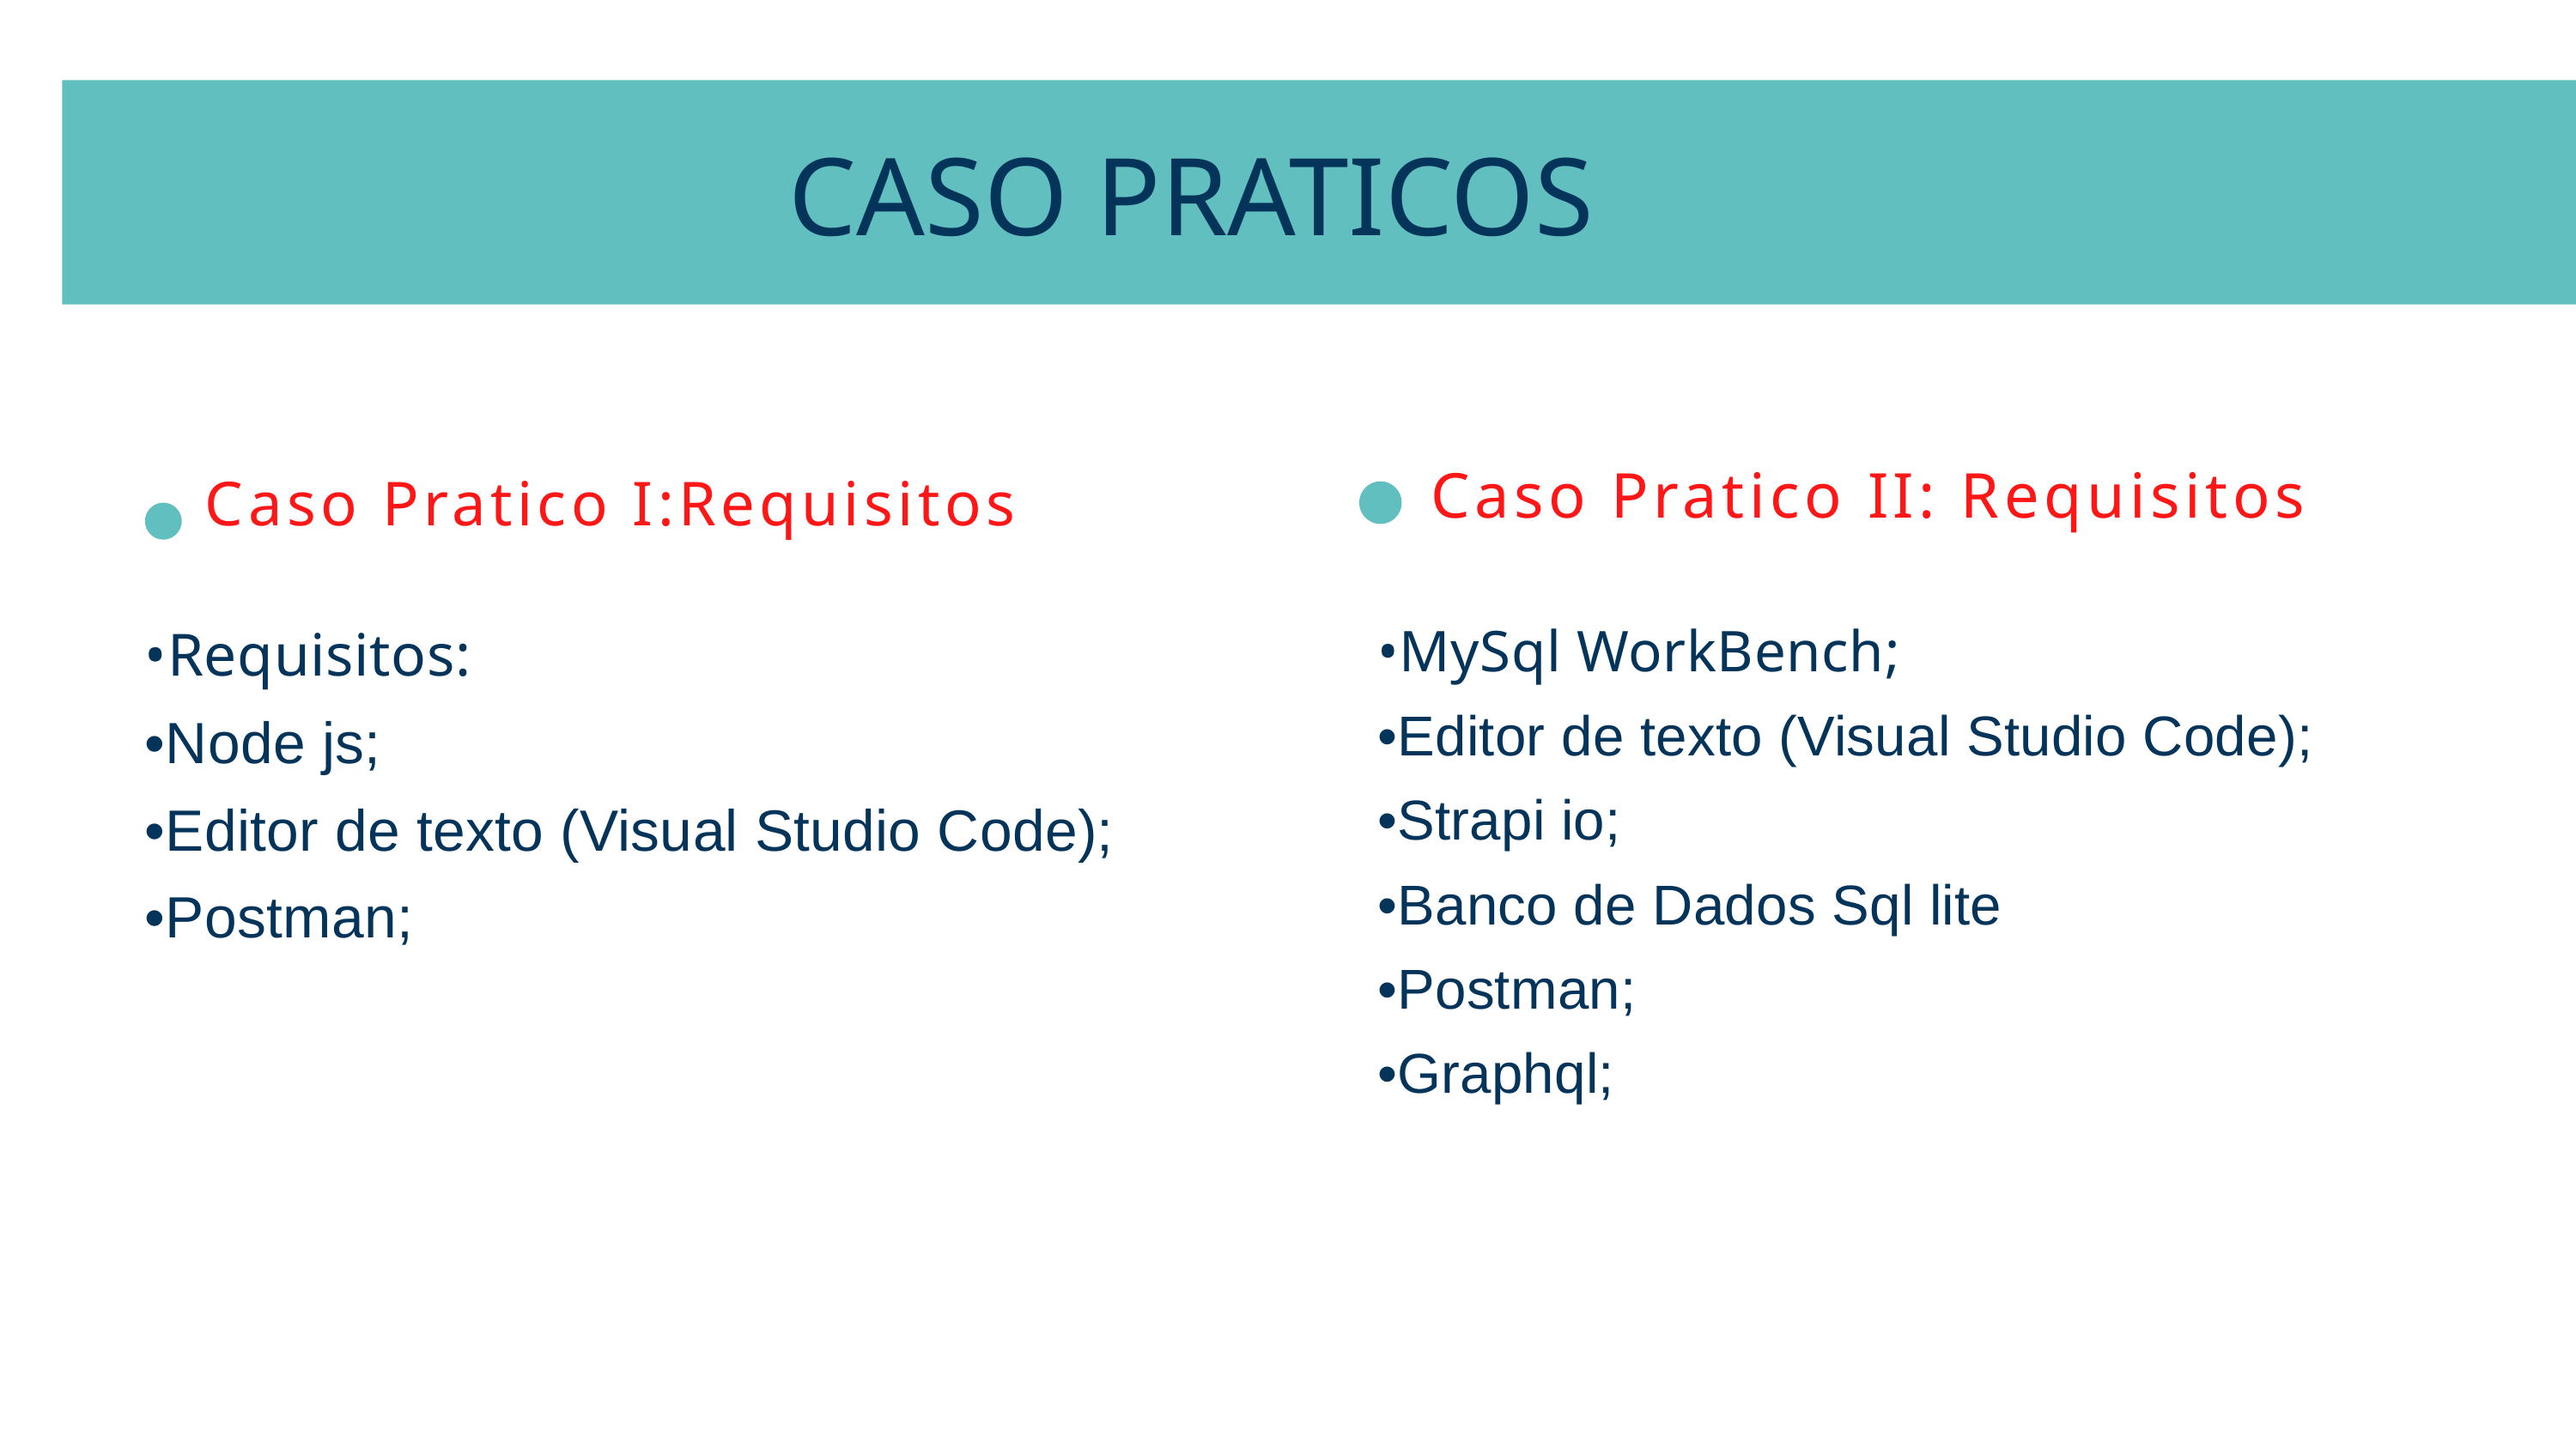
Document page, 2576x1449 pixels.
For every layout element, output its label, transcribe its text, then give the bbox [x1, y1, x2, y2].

text_box •MySql WorkBench; •Editor de texto (Visual Studio Code); •Strapi io; •Banco de Dados Sql lite •Postman; •Graphql; [1377, 598, 2422, 1189]
text_box Caso Pratico II: Requisitos [1431, 450, 2375, 598]
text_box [1358, 481, 1402, 524]
text_box Caso Pratico I:Requisitos [204, 459, 1129, 538]
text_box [62, 80, 2576, 305]
text_box •Requisitos: •Node js; •Editor de texto (Visual Studio Code); •Postman; [144, 600, 1216, 1038]
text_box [144, 502, 183, 540]
